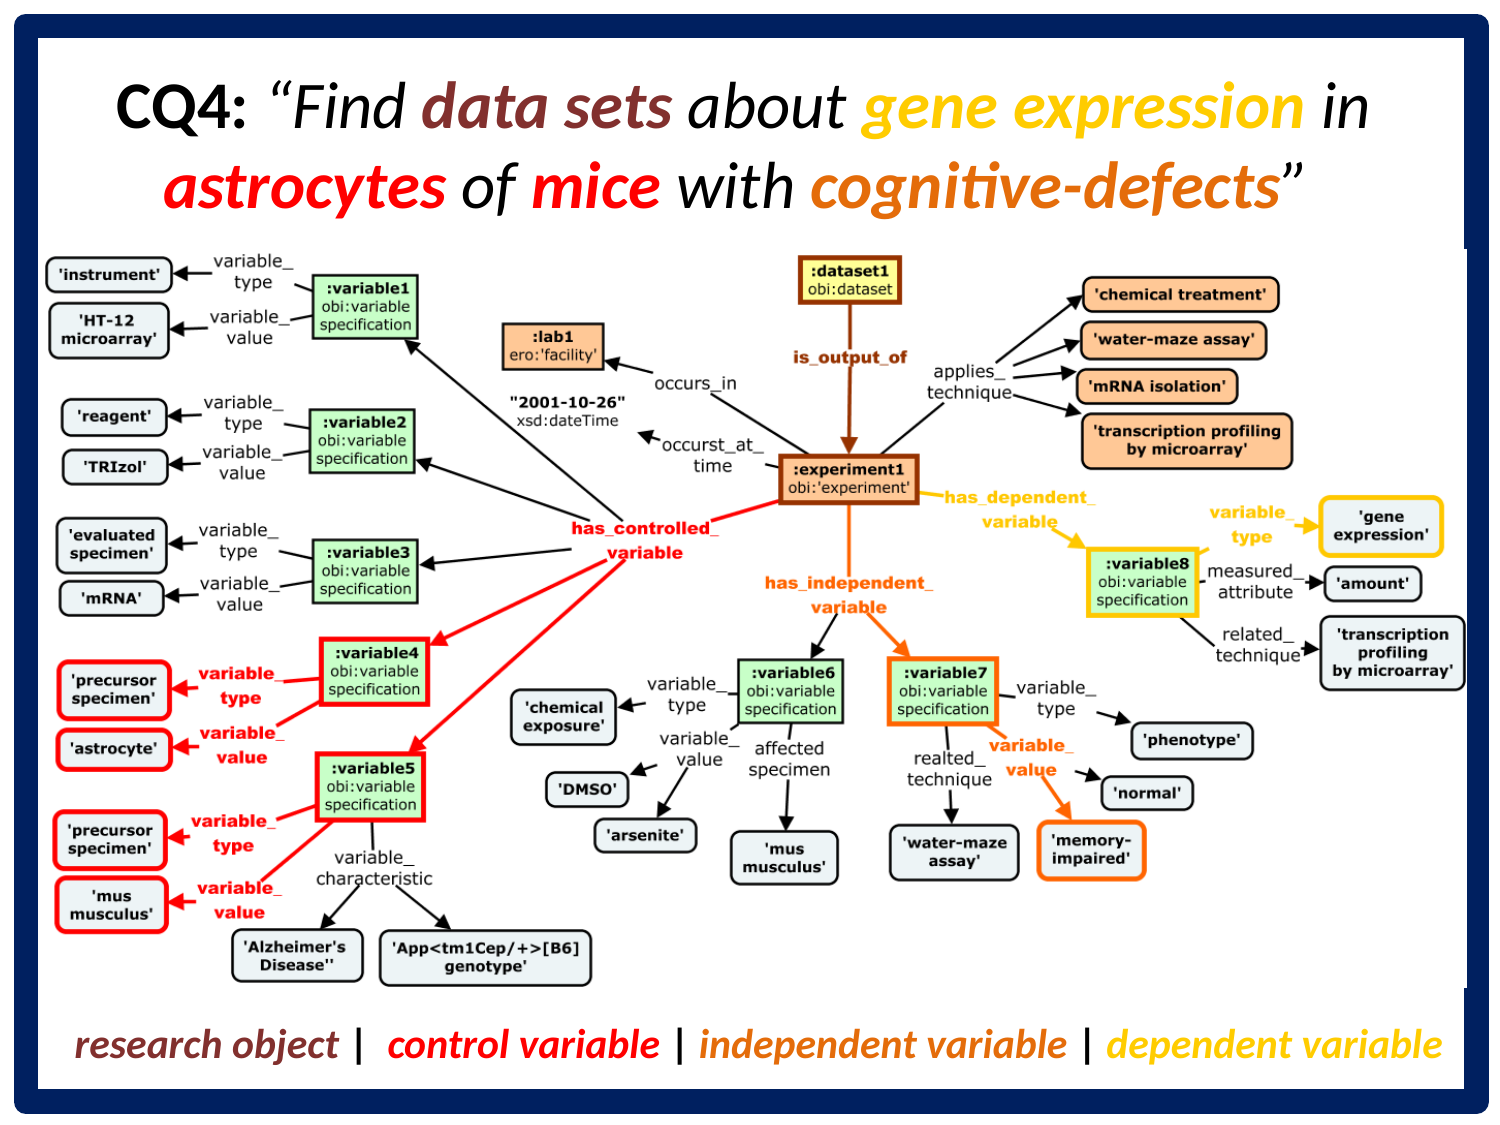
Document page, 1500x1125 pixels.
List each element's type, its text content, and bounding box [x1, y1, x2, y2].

text_box [24, 24, 1479, 1104]
text_box research object | control variable | independent variable | dependent variable [59, 1009, 1458, 1075]
text_box CQ4: “Find data sets about gene expression in astrocytes of mice with cognitive-defects” [37, 54, 1450, 230]
picture [40, 249, 1467, 988]
